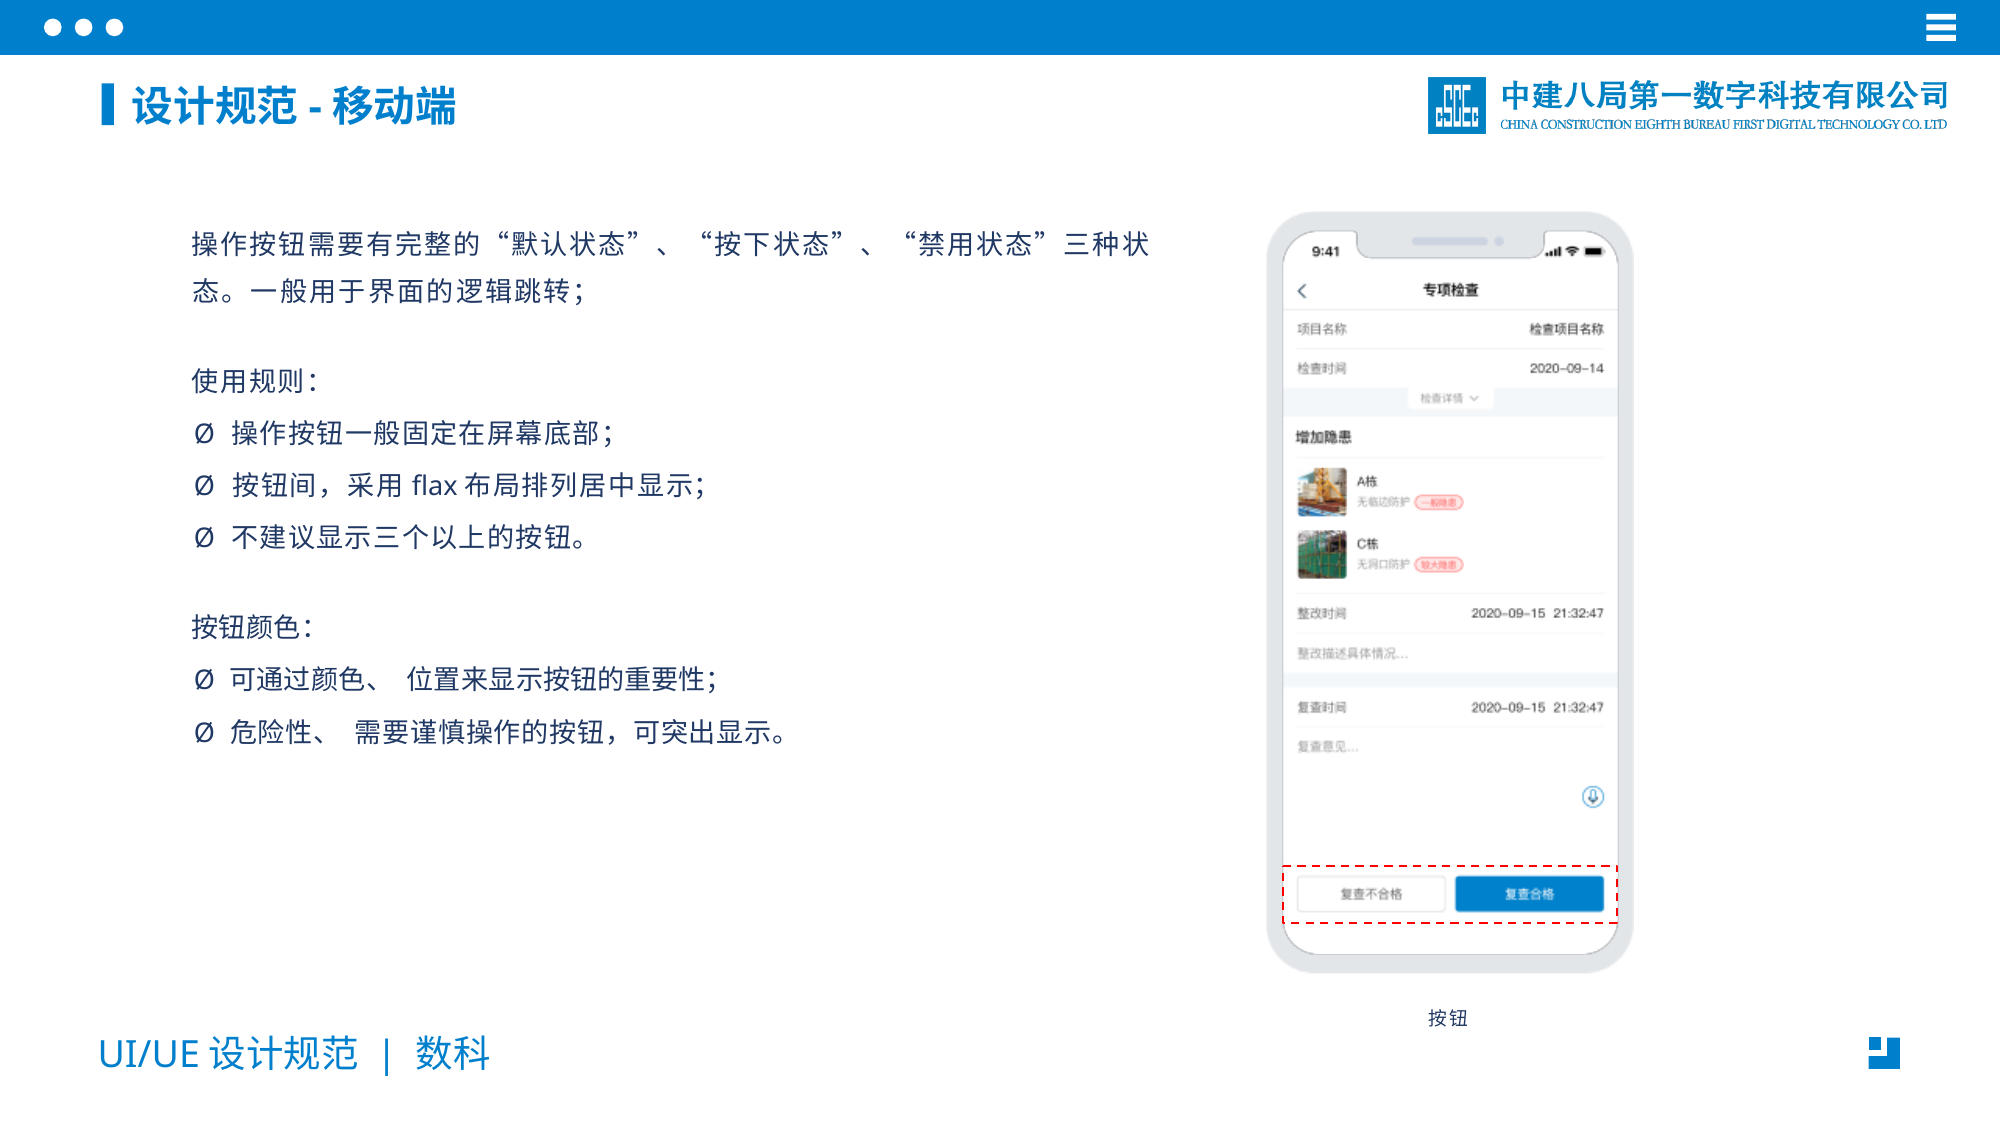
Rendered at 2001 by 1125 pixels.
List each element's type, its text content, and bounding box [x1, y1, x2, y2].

picture [1266, 211, 1634, 975]
picture [1437, 108, 1442, 126]
picture [1487, 77, 1947, 134]
text_box 操作按钮需要有完整的“默认状态”、“按下状态”、“禁用状态”三种状 态。一般用于界面的逻辑跳转； 使用规则： Ø 操作按钮一般固定在屏幕底部； Ø 按钮间，采用flax布局排列居中显示； Ø 不建议显示三个以上的按钮。 按钮颜色： Ø 可通过颜色、 位置来显示按钮的重要性； Ø 危险性、 需要谨慎操作的按钮，可突出显示。 [189, 210, 1157, 751]
text_box 设计规范-移动端 [131, 79, 840, 130]
text_box [100, 82, 115, 126]
text_box 按钮 [1426, 1004, 1472, 1032]
picture [1454, 85, 1460, 126]
picture [1463, 85, 1470, 126]
